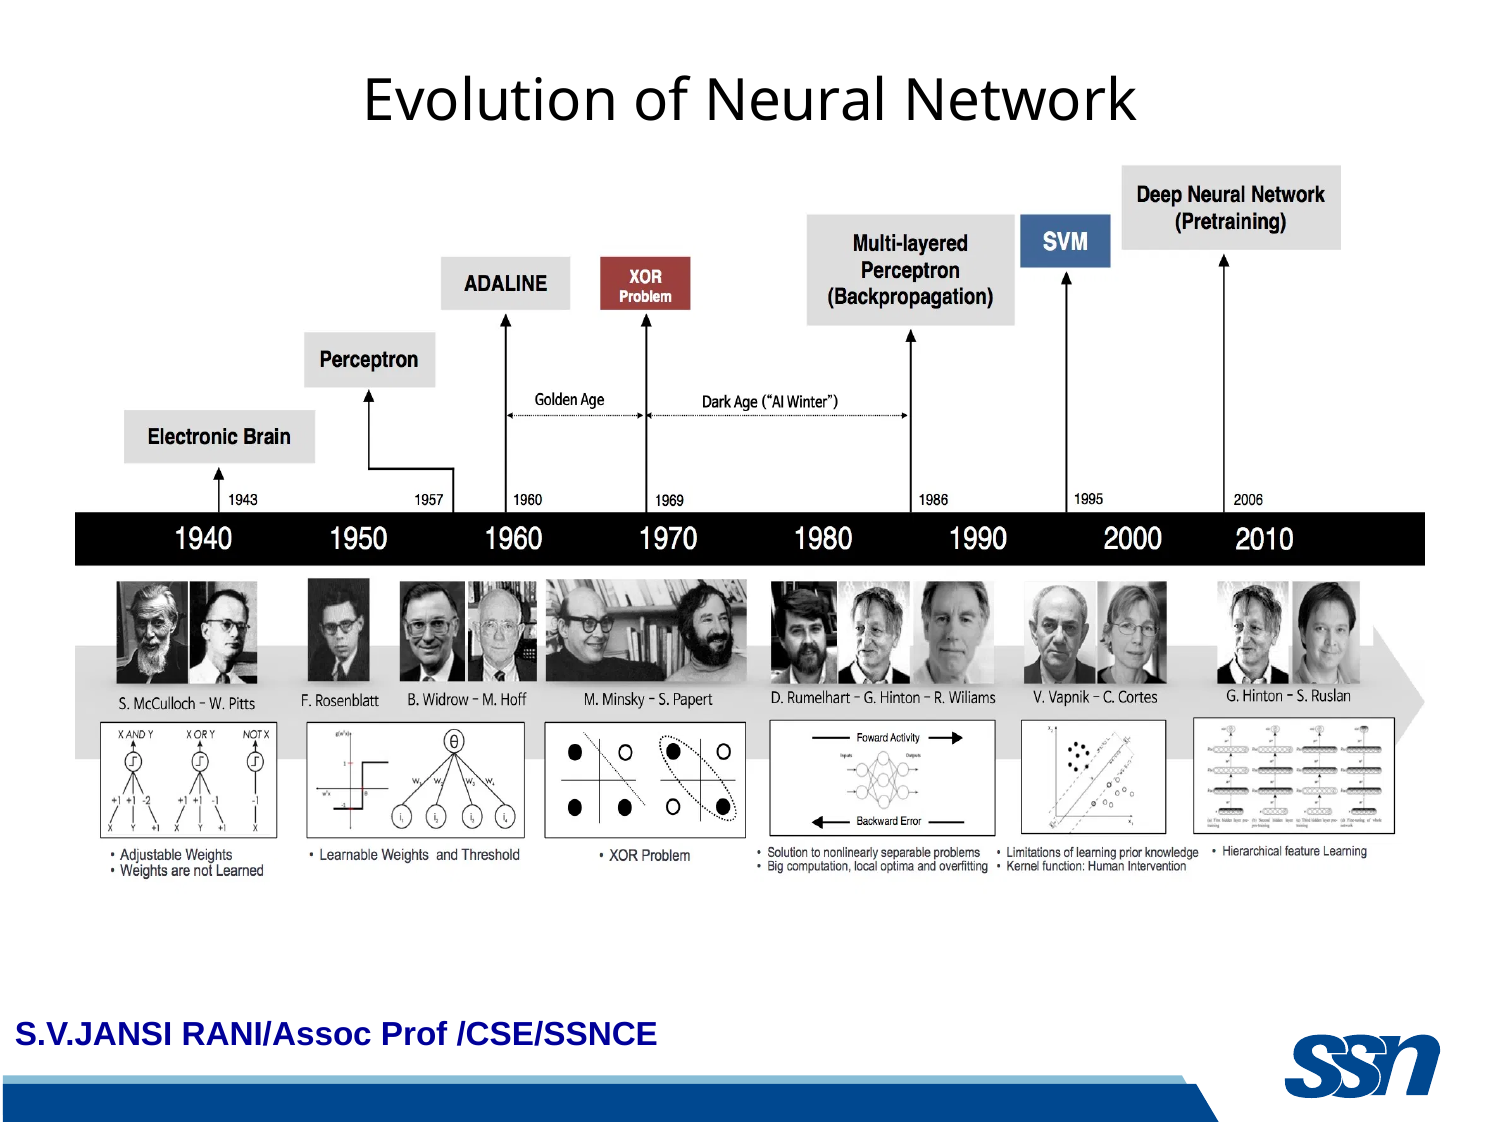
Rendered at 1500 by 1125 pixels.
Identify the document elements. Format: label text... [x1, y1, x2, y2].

title Evolution of Neural Network [74, 44, 1426, 149]
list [74, 149, 1426, 901]
